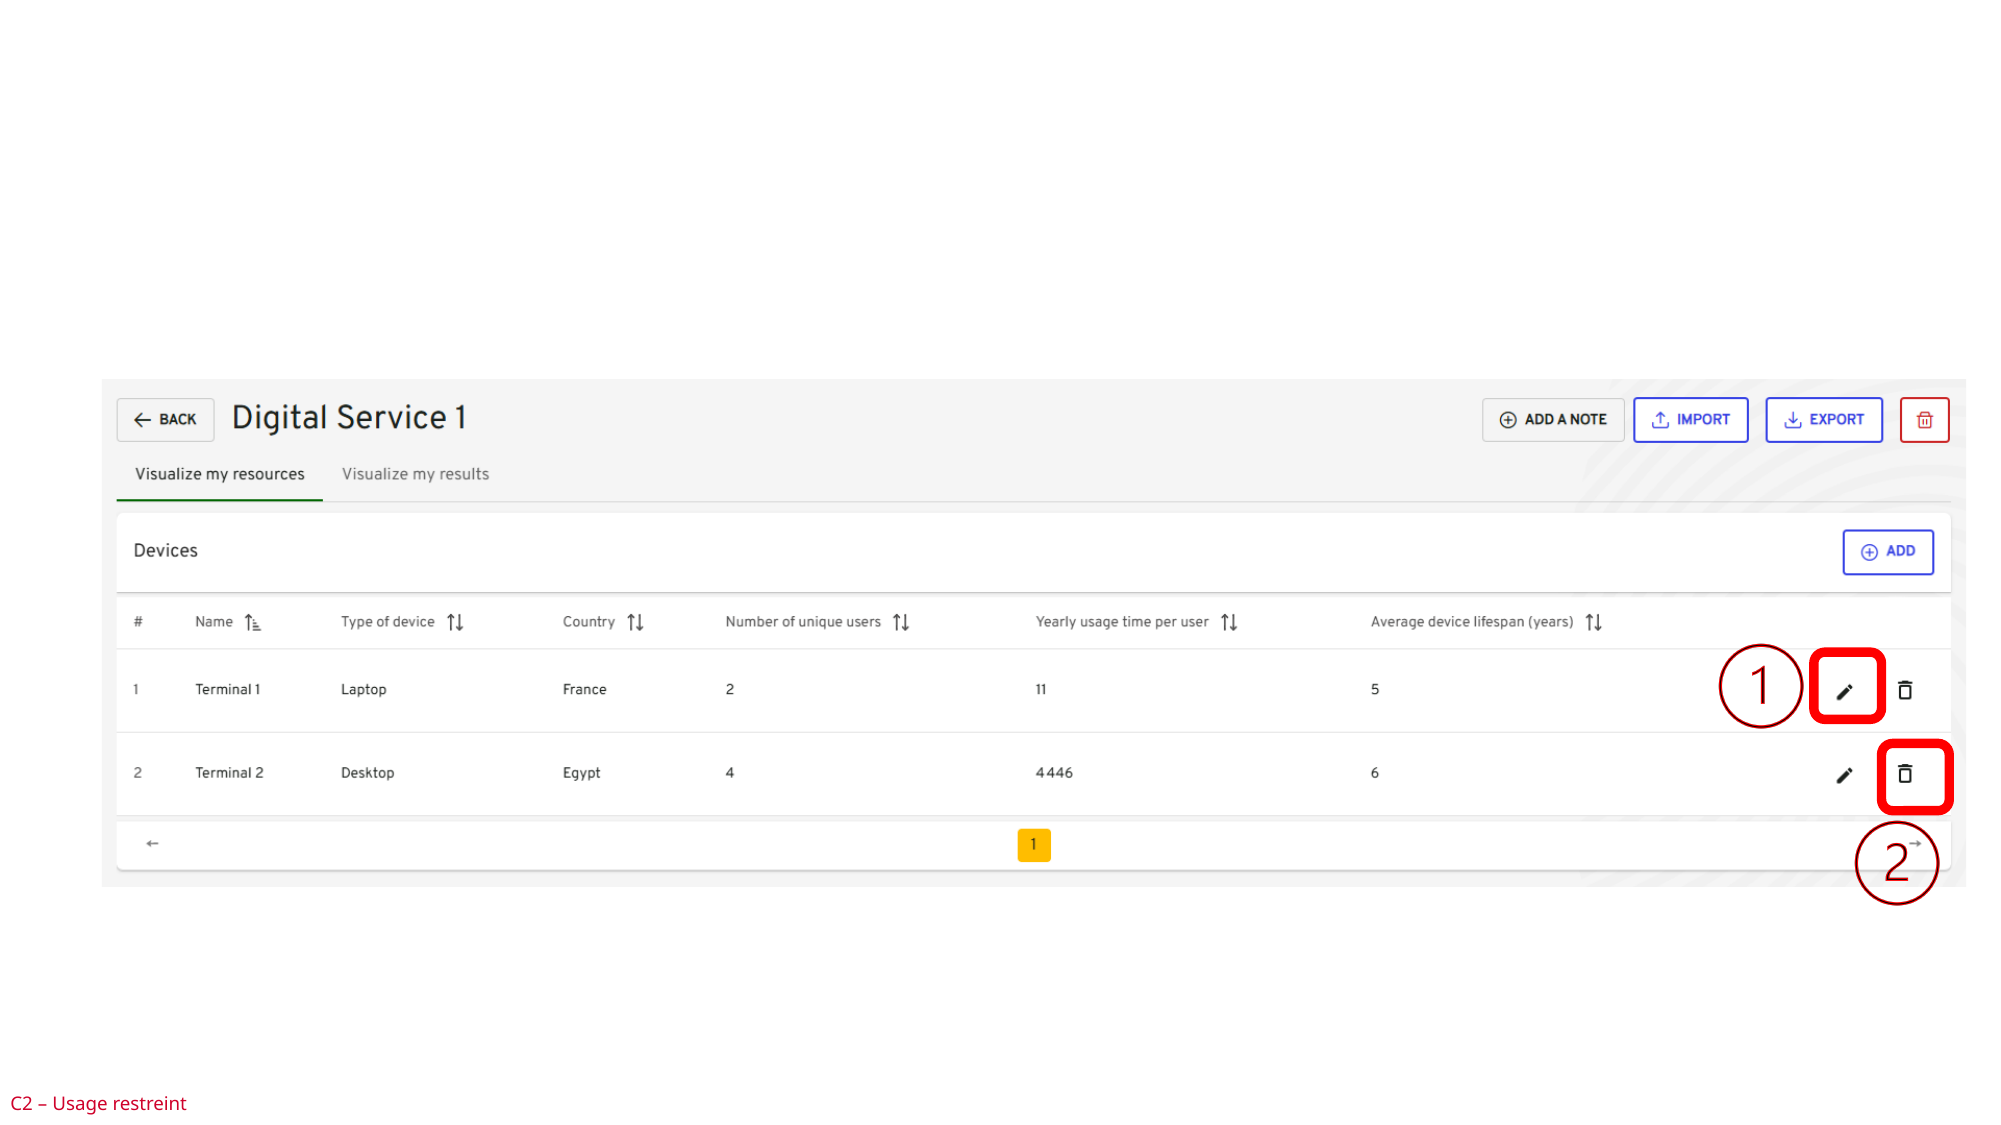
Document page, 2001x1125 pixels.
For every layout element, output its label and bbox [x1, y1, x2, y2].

picture [101, 379, 1967, 917]
